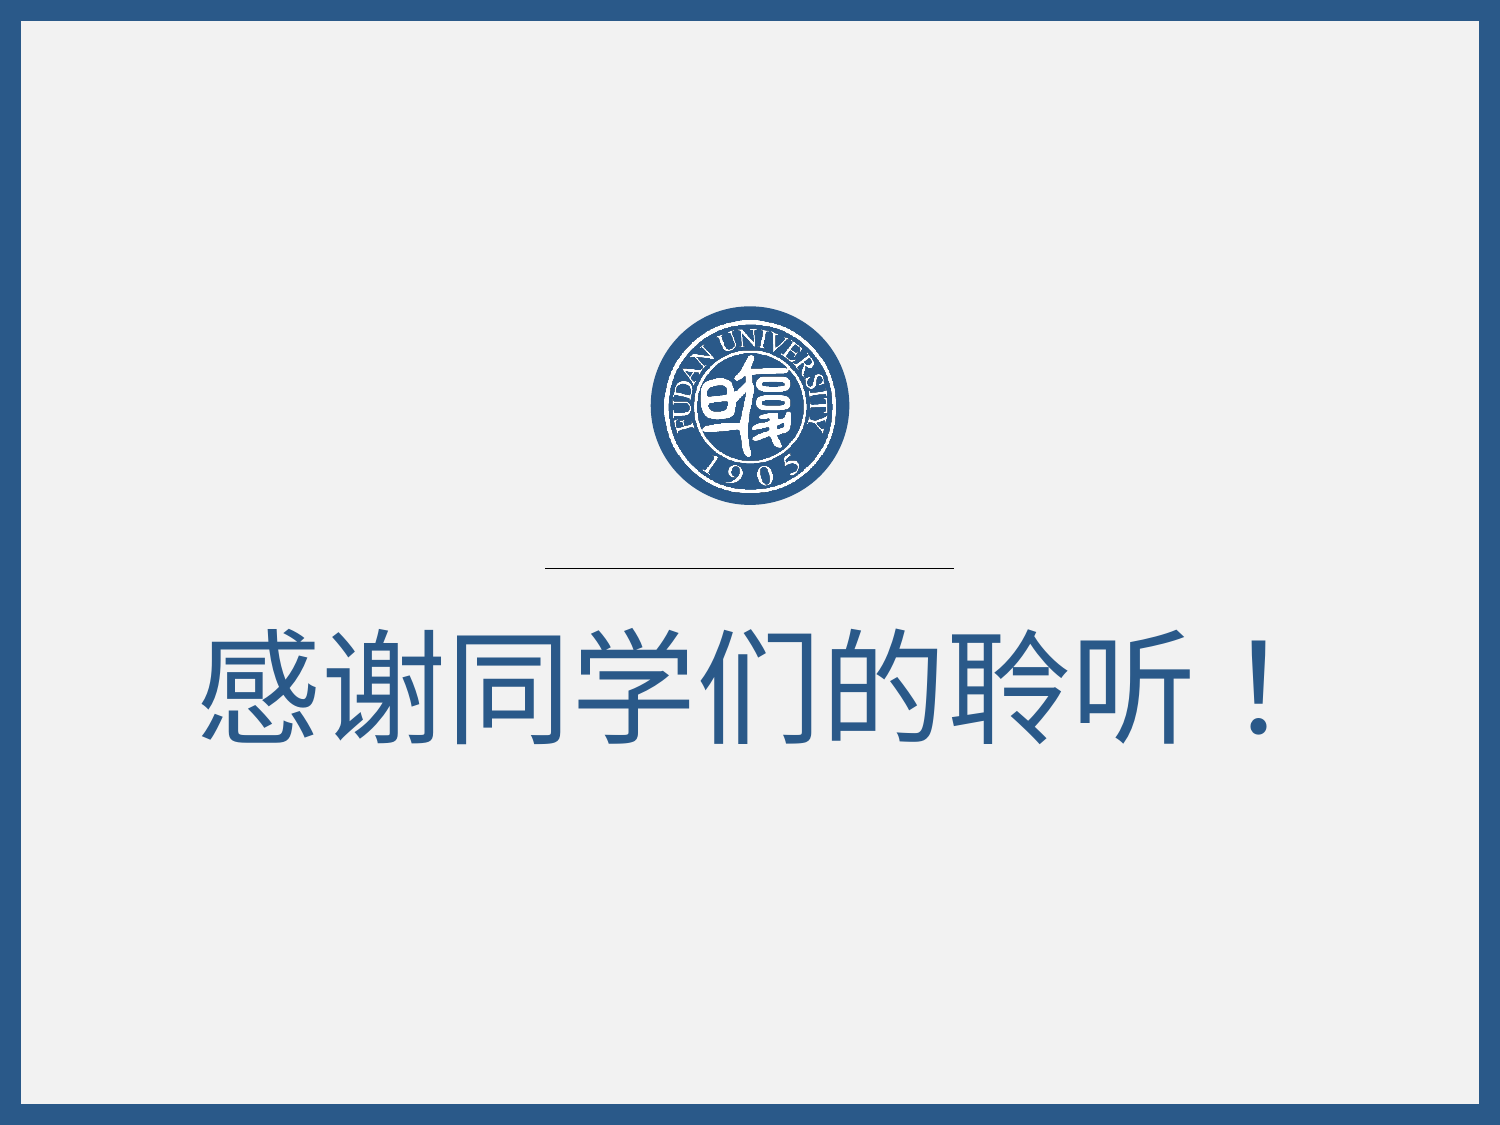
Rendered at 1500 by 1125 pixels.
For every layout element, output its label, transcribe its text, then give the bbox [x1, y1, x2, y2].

picture [664, 320, 836, 491]
title 感谢同学们的聆听！ [121, 491, 1397, 770]
